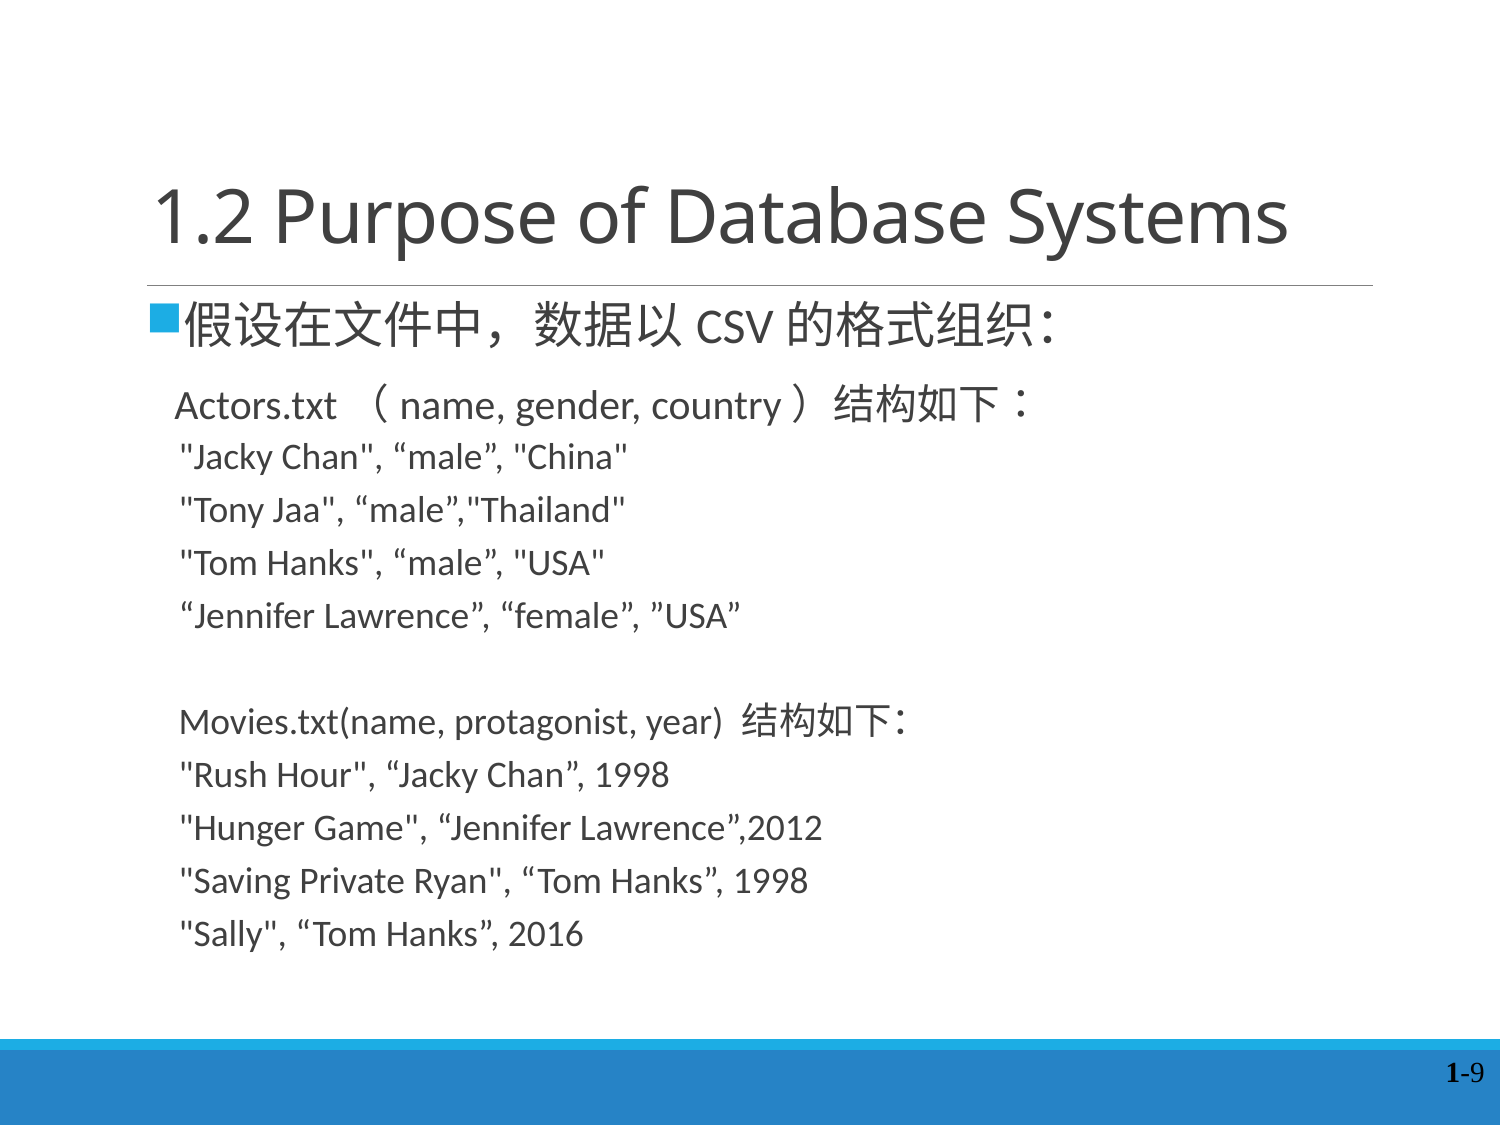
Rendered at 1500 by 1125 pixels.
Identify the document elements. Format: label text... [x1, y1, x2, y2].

list 假设在文件中，数据以CSV的格式组织： Actors.txt（name, gender, country）结构如下： "Jacky Chan", “male”, "China" "Tony Jaa", “male”,"Thailand" "Tom Hanks", “male”, "USA" “Jennifer Lawrence”, “female”, ”USA” Movies.txt(name, protagonist, year) 结构如下： "Rush Hour", “Jacky Chan”, 1998 "Hunger Game", “Jennifer Lawrence”,2012 "Saving Private Ryan", “Tom Hanks”, 1998 "Sally", “Tom Hanks”, 2016 [145, 292, 1389, 1019]
slide_number 1-9 [1374, 1045, 1500, 1096]
title 1.2 Purpose of Database Systems [136, 166, 1348, 267]
